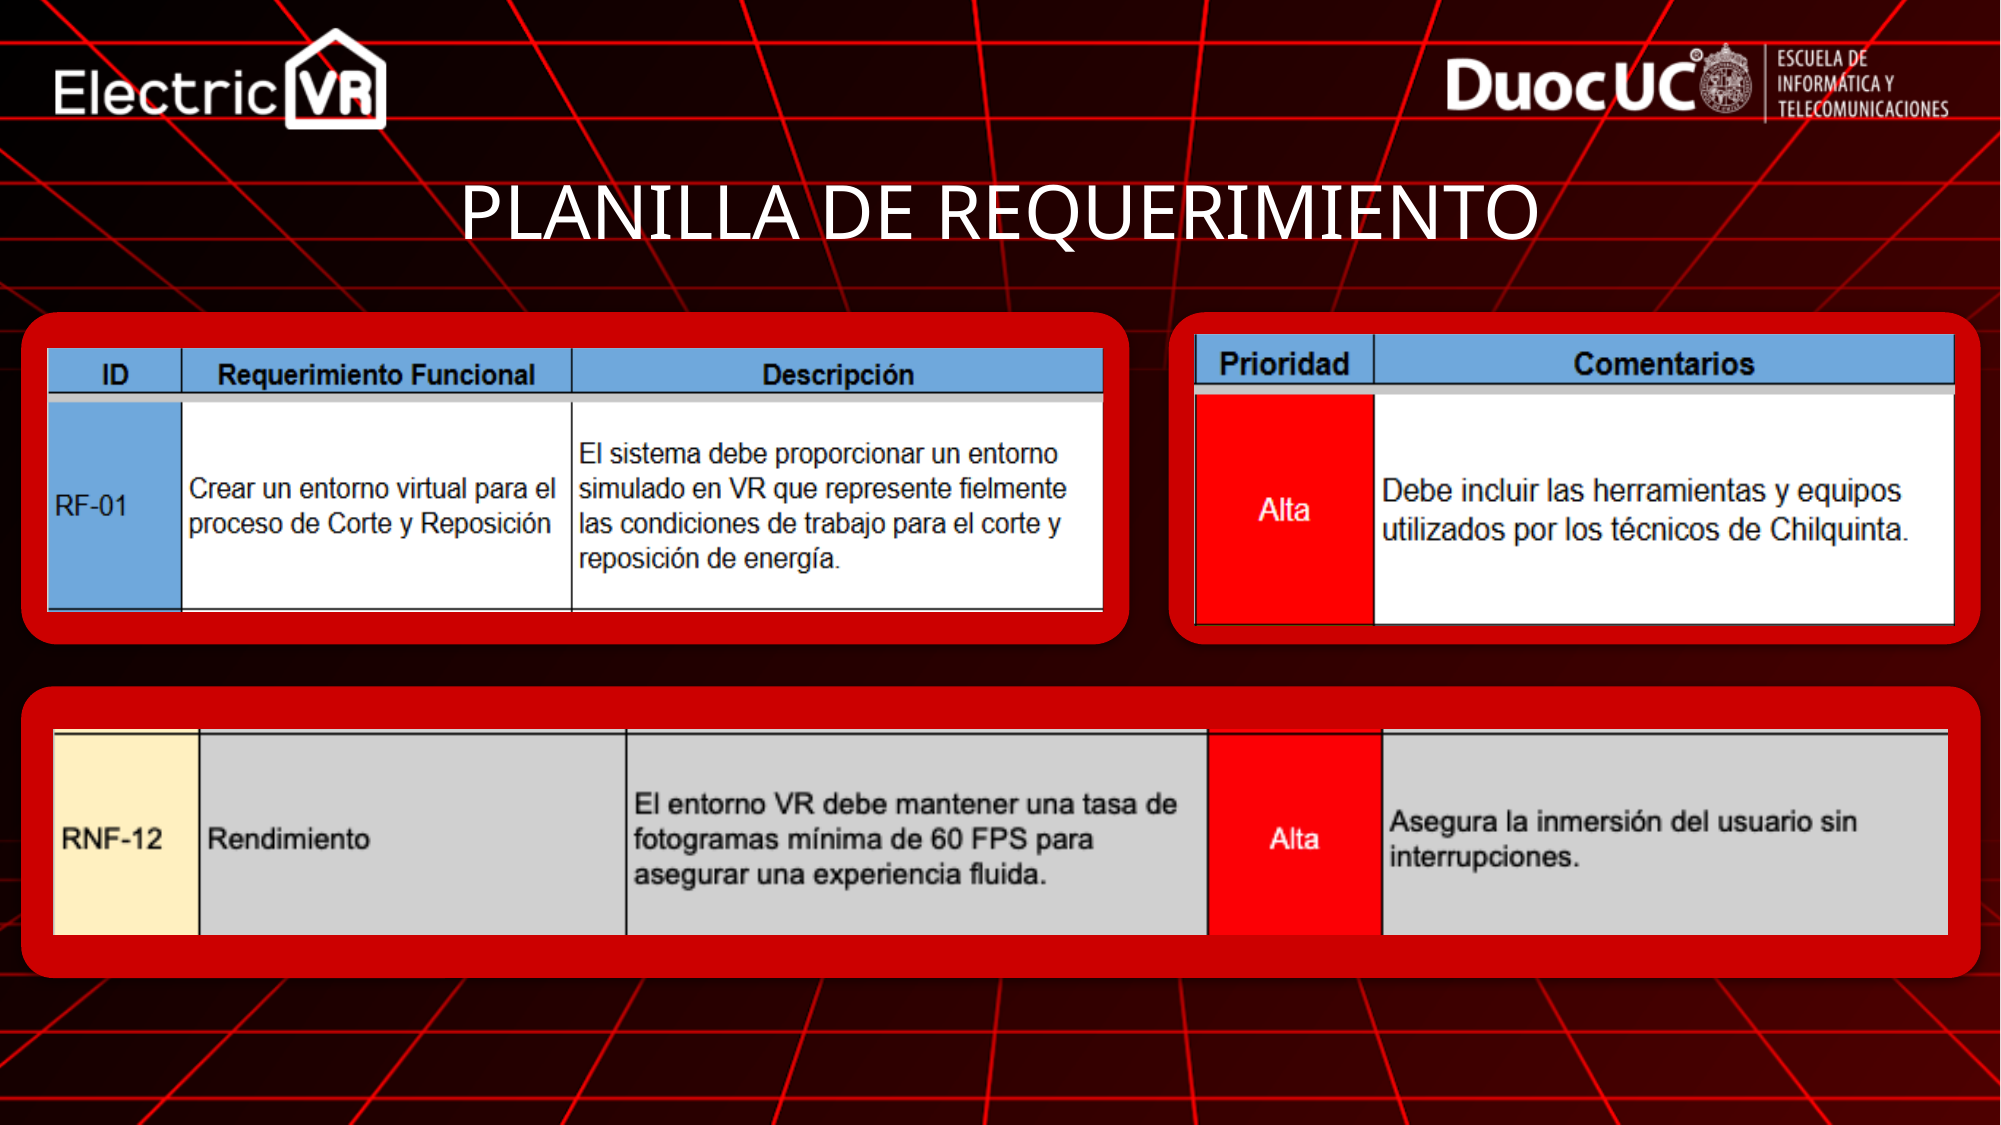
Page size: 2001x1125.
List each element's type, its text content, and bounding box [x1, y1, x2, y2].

text_box [21, 686, 1981, 979]
picture [0, 0, 2001, 1125]
text_box [21, 312, 1130, 645]
title PLANILLA DE REQUERIMIENTO [0, 156, 2000, 285]
text_box [1168, 312, 1981, 645]
